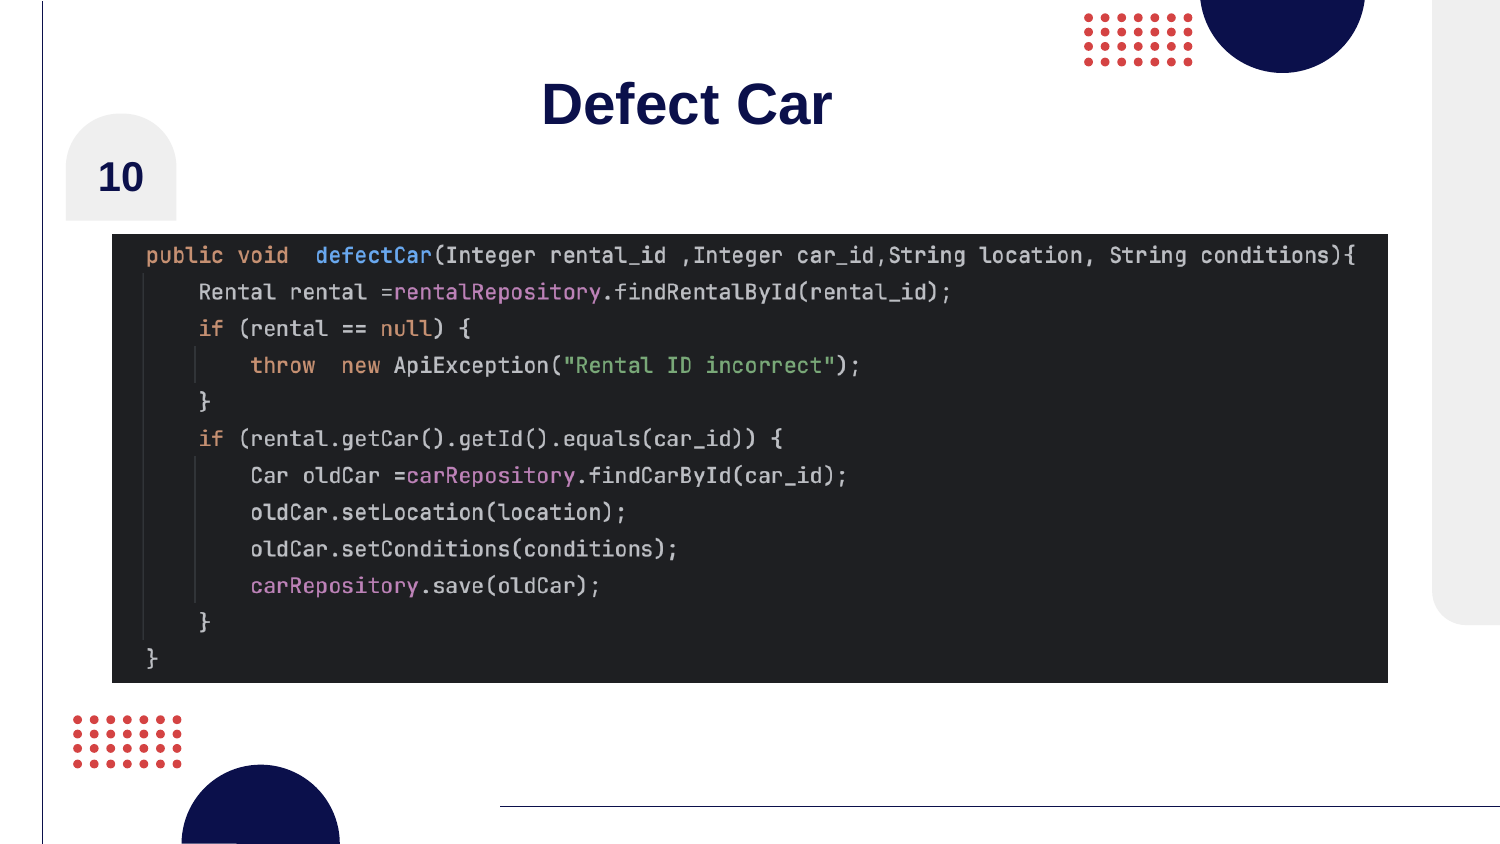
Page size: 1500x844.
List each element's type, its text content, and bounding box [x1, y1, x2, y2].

text_box Defect Car [312, 58, 1063, 144]
picture [112, 233, 1388, 683]
text_box 10 [65, 113, 177, 221]
